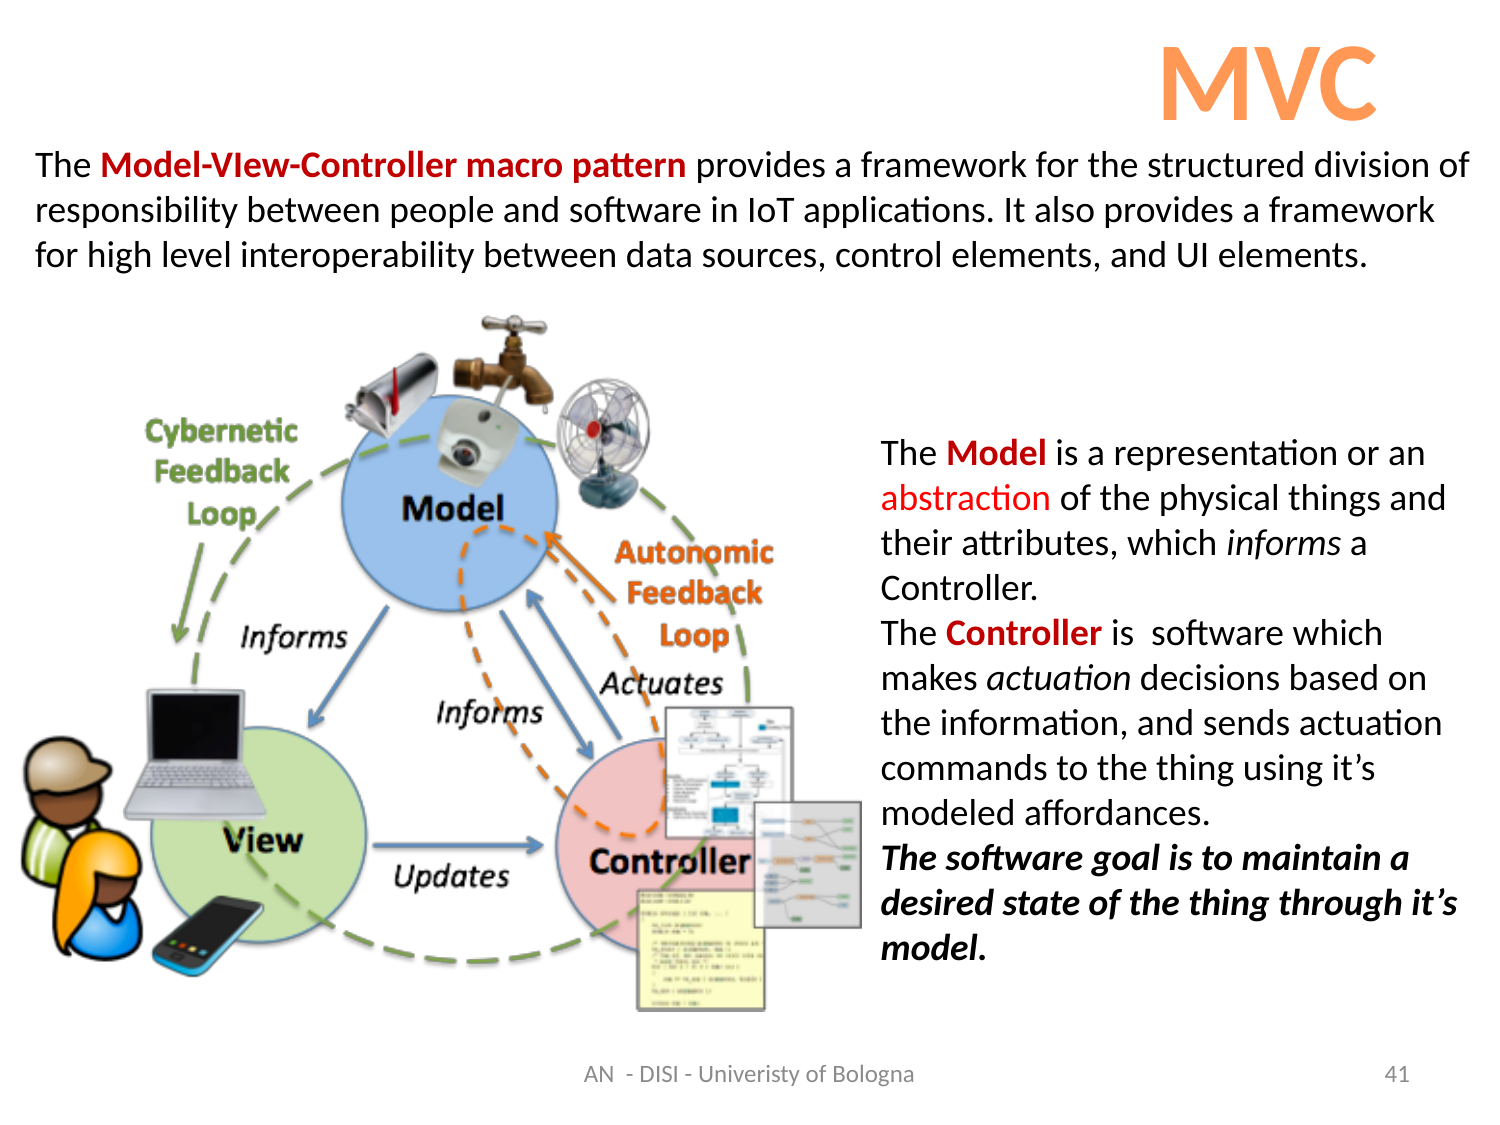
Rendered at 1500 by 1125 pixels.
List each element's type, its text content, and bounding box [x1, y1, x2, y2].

text_box The Model is a representation or an abstraction of the physical things and their attributes, which informs a Controller. The Controller is software which makes actuation decisions based on the information, and sends actuation commands to the thing using it’s modeled affordances. The software goal is to maintain a desired state of the thing through it’s model. [866, 420, 1481, 976]
picture [19, 314, 862, 1012]
slide_number 41 [1074, 1042, 1425, 1103]
text_box MVC [1140, 0, 1394, 132]
text_box The Model-VIew-Controller macro pattern provides a framework for the structured division of responsibility between people and software in IoT applications. It also provides a framework for high level interoperability between data sources, control elements, and UI elements. [20, 132, 1500, 283]
footer AN - DISI - Univeristy of Bologna [512, 1042, 988, 1103]
